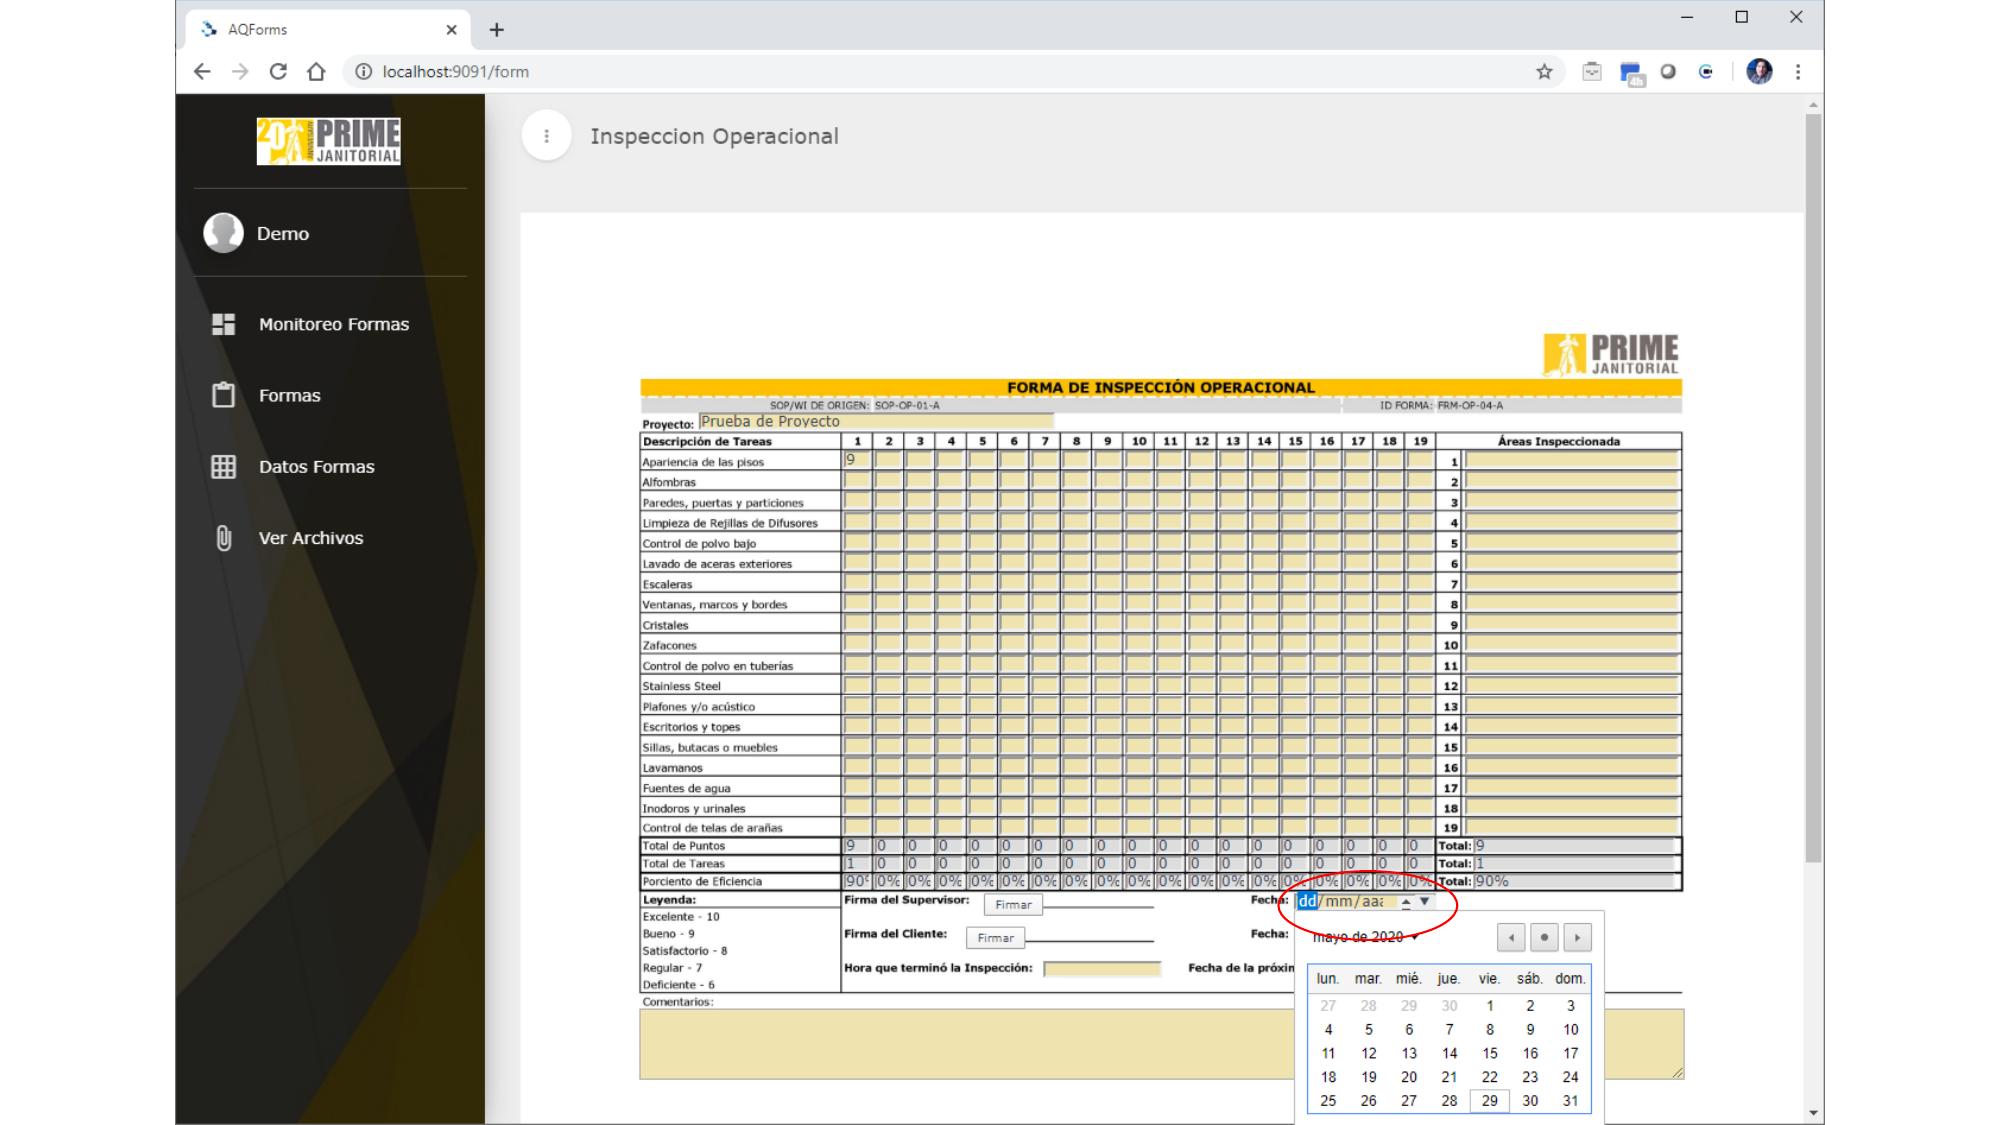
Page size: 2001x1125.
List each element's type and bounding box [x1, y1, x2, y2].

picture [175, 0, 1825, 1125]
